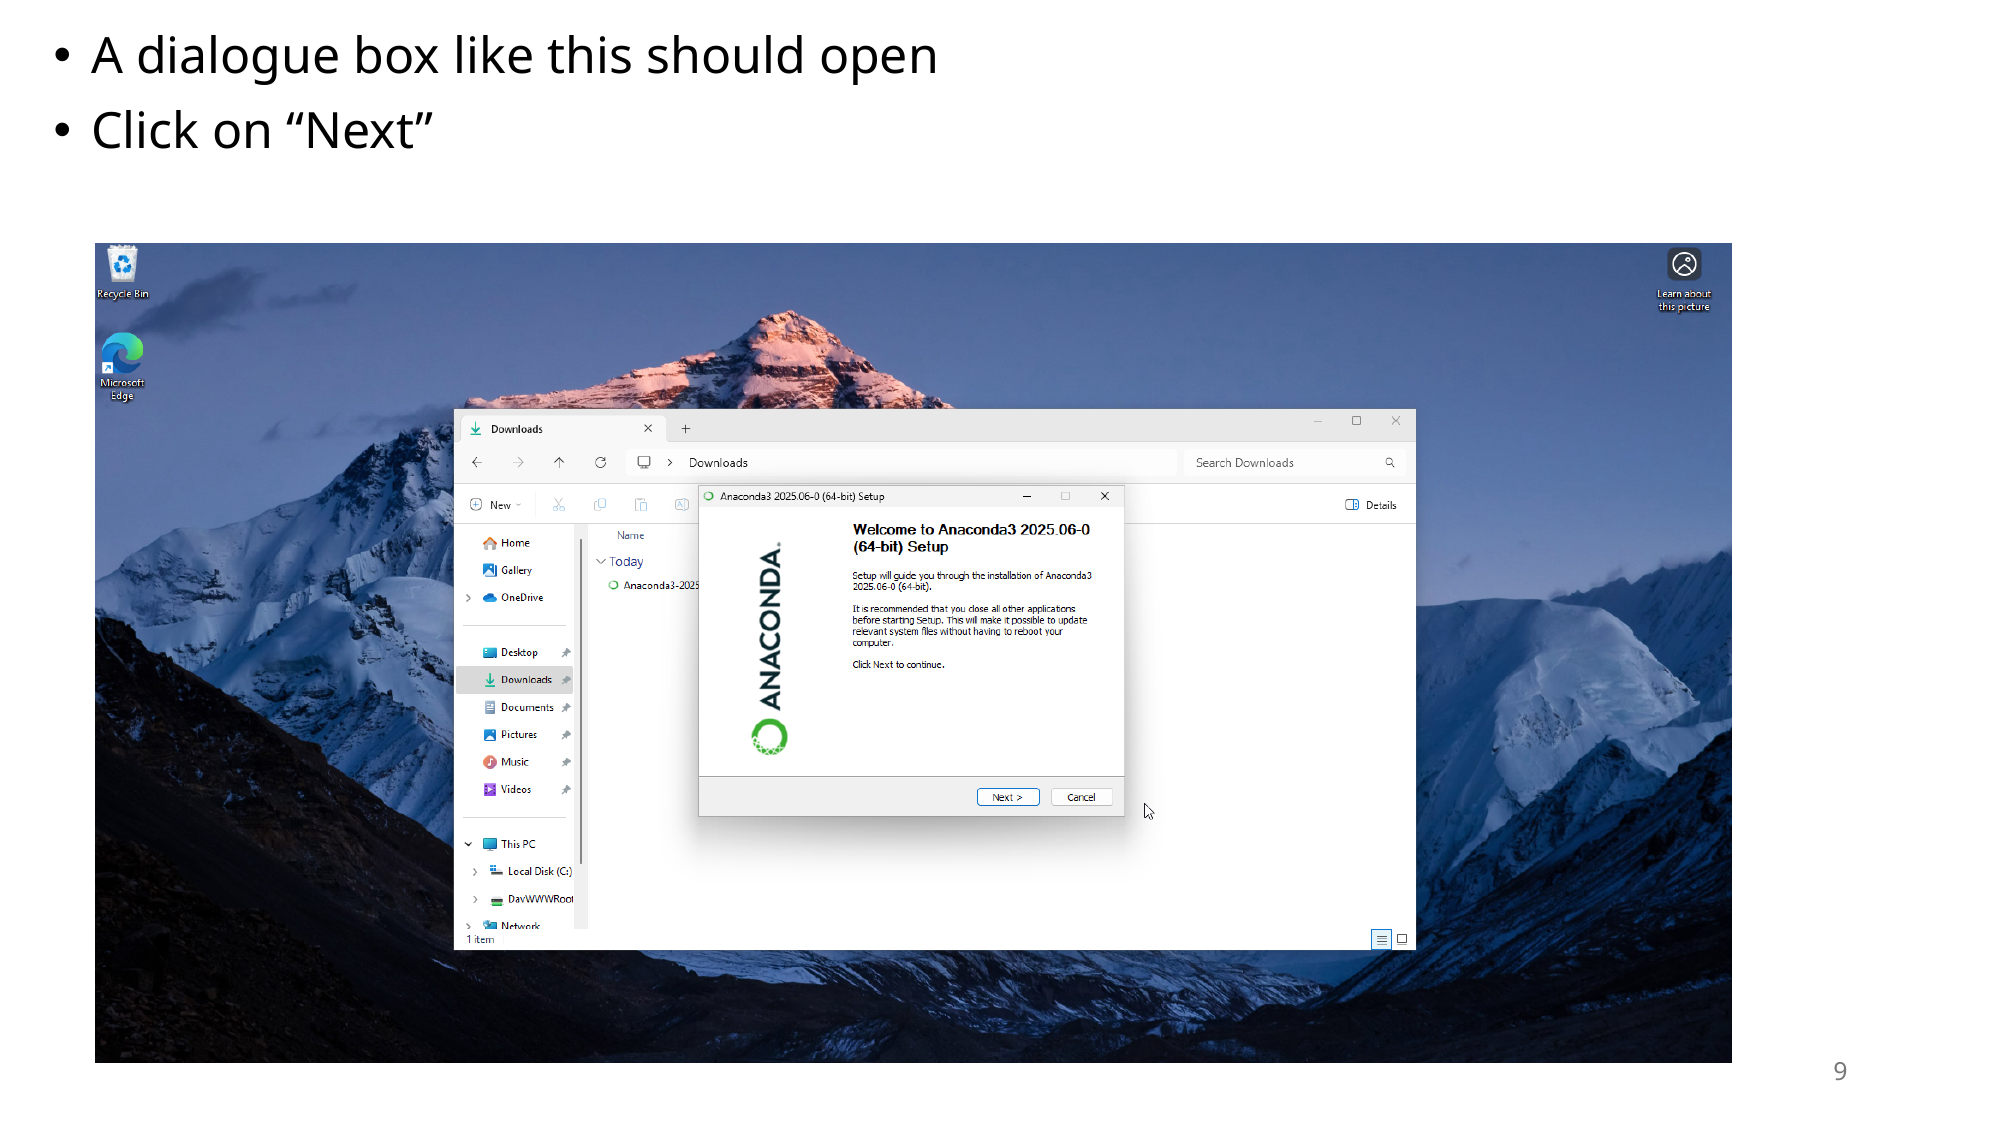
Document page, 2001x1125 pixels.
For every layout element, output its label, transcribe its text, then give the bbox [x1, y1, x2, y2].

slide_number 9 [1412, 1042, 1863, 1103]
picture [94, 242, 1733, 1064]
list A dialogue box like this should open Click on “Next” [38, 22, 1925, 204]
